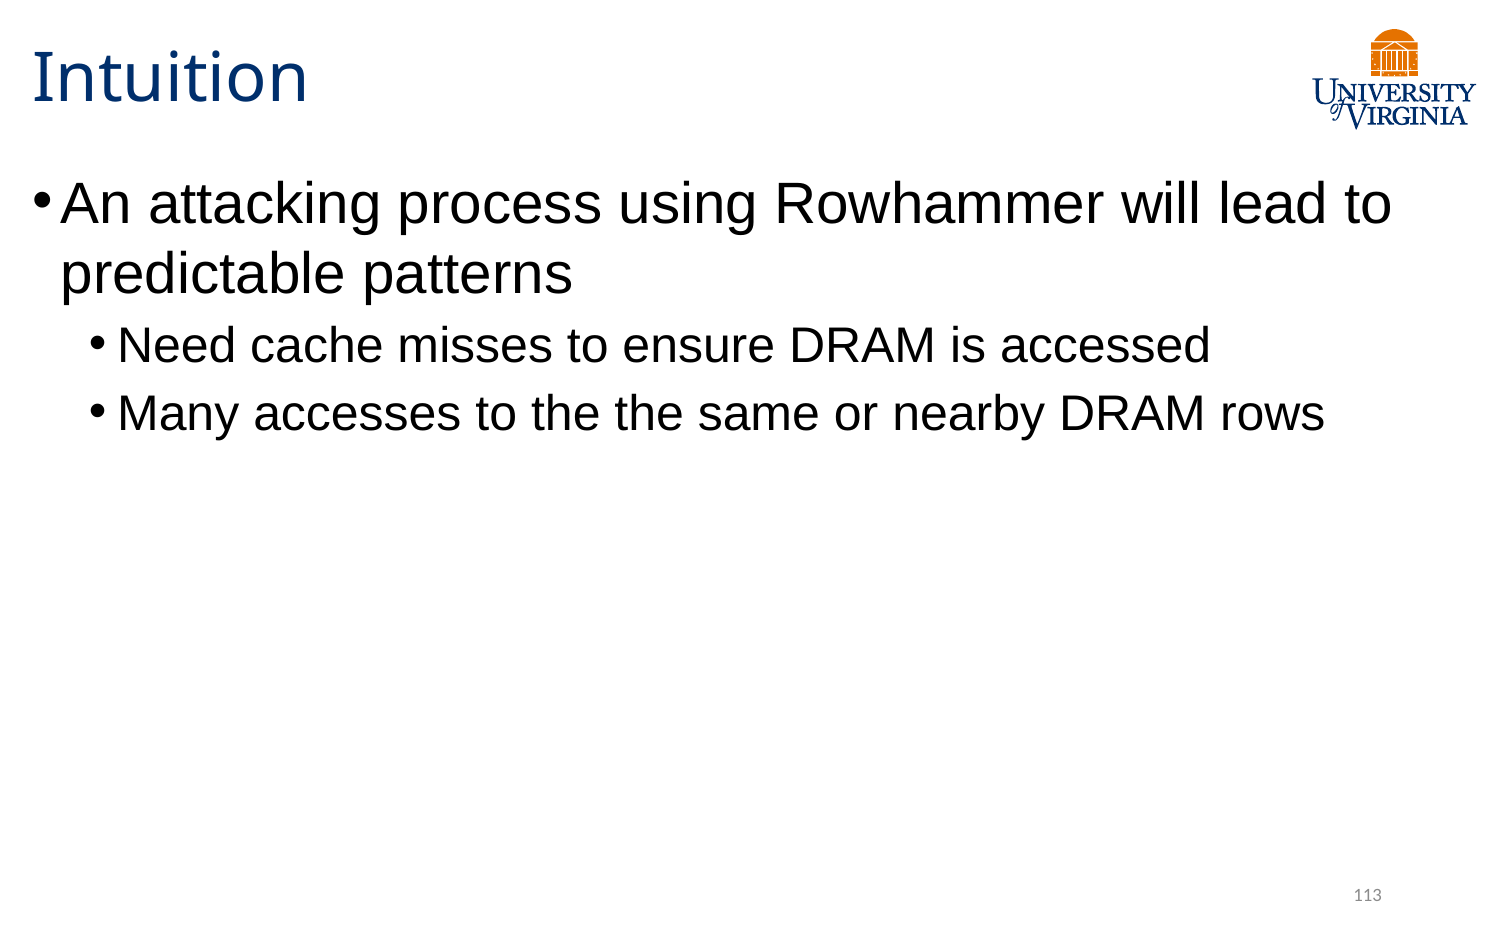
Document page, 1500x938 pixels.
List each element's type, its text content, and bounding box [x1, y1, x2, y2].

list An attacking process using Rowhammer will lead to predictable patterns Need cache misses to ensure DRAM is accessed Many accesses to the the same or nearby DRAM rows [17, 157, 1483, 845]
title Intuition [17, 14, 1297, 145]
slide_number 113 [1059, 868, 1397, 919]
